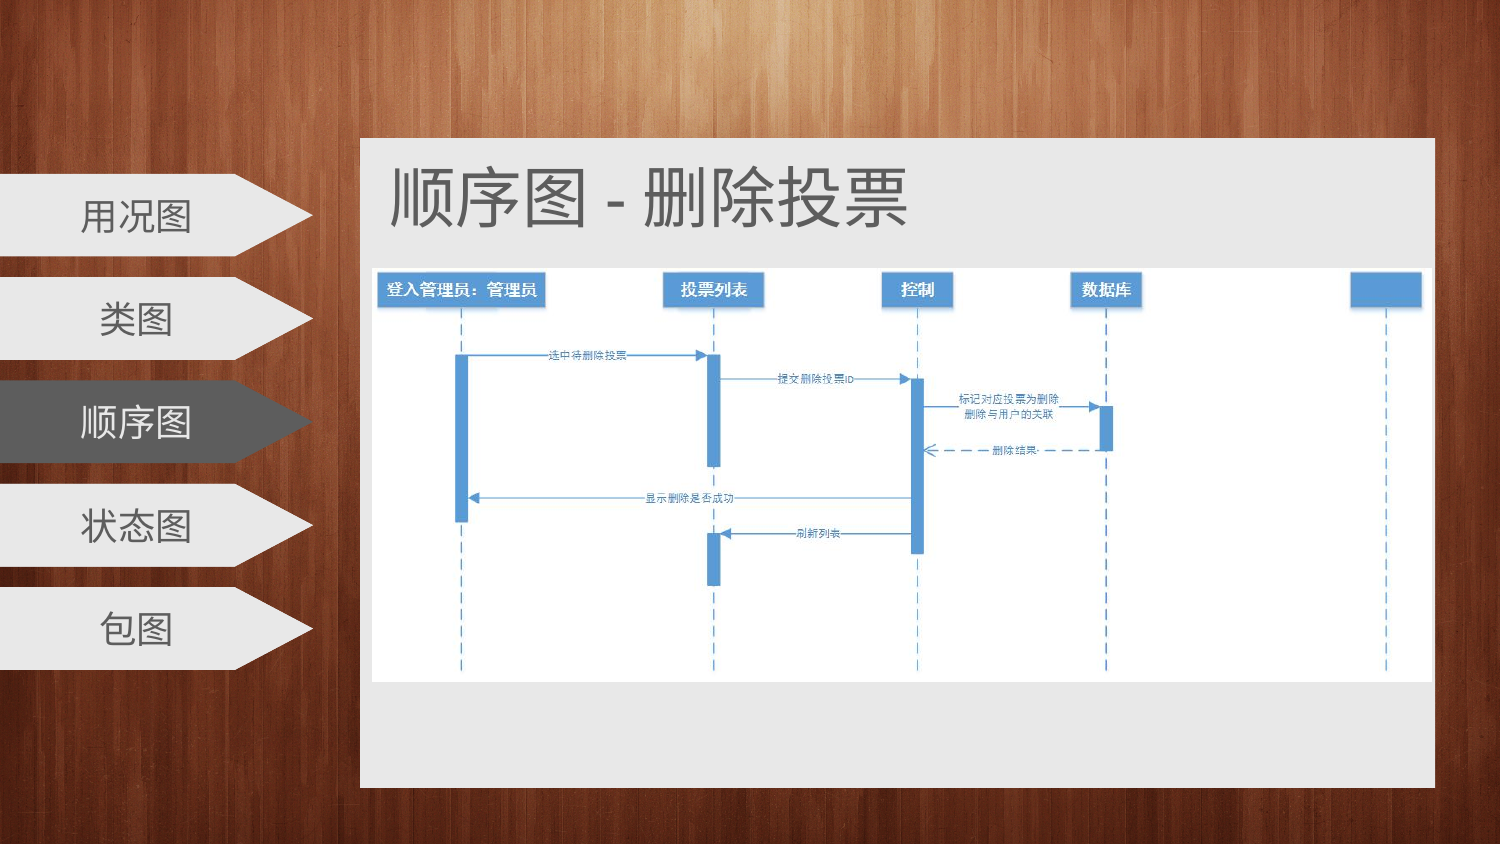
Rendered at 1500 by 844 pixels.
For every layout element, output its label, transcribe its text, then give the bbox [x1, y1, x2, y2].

text_box 用况图 [0, 173, 313, 257]
picture [0, 0, 1500, 844]
text_box 状态图 [0, 483, 313, 567]
text_box 顺序图 [0, 380, 313, 464]
text_box 顺序图-删除投票 [374, 148, 1010, 244]
text_box 包图 [0, 587, 313, 670]
text_box [360, 138, 1436, 788]
text_box 类图 [0, 277, 313, 360]
